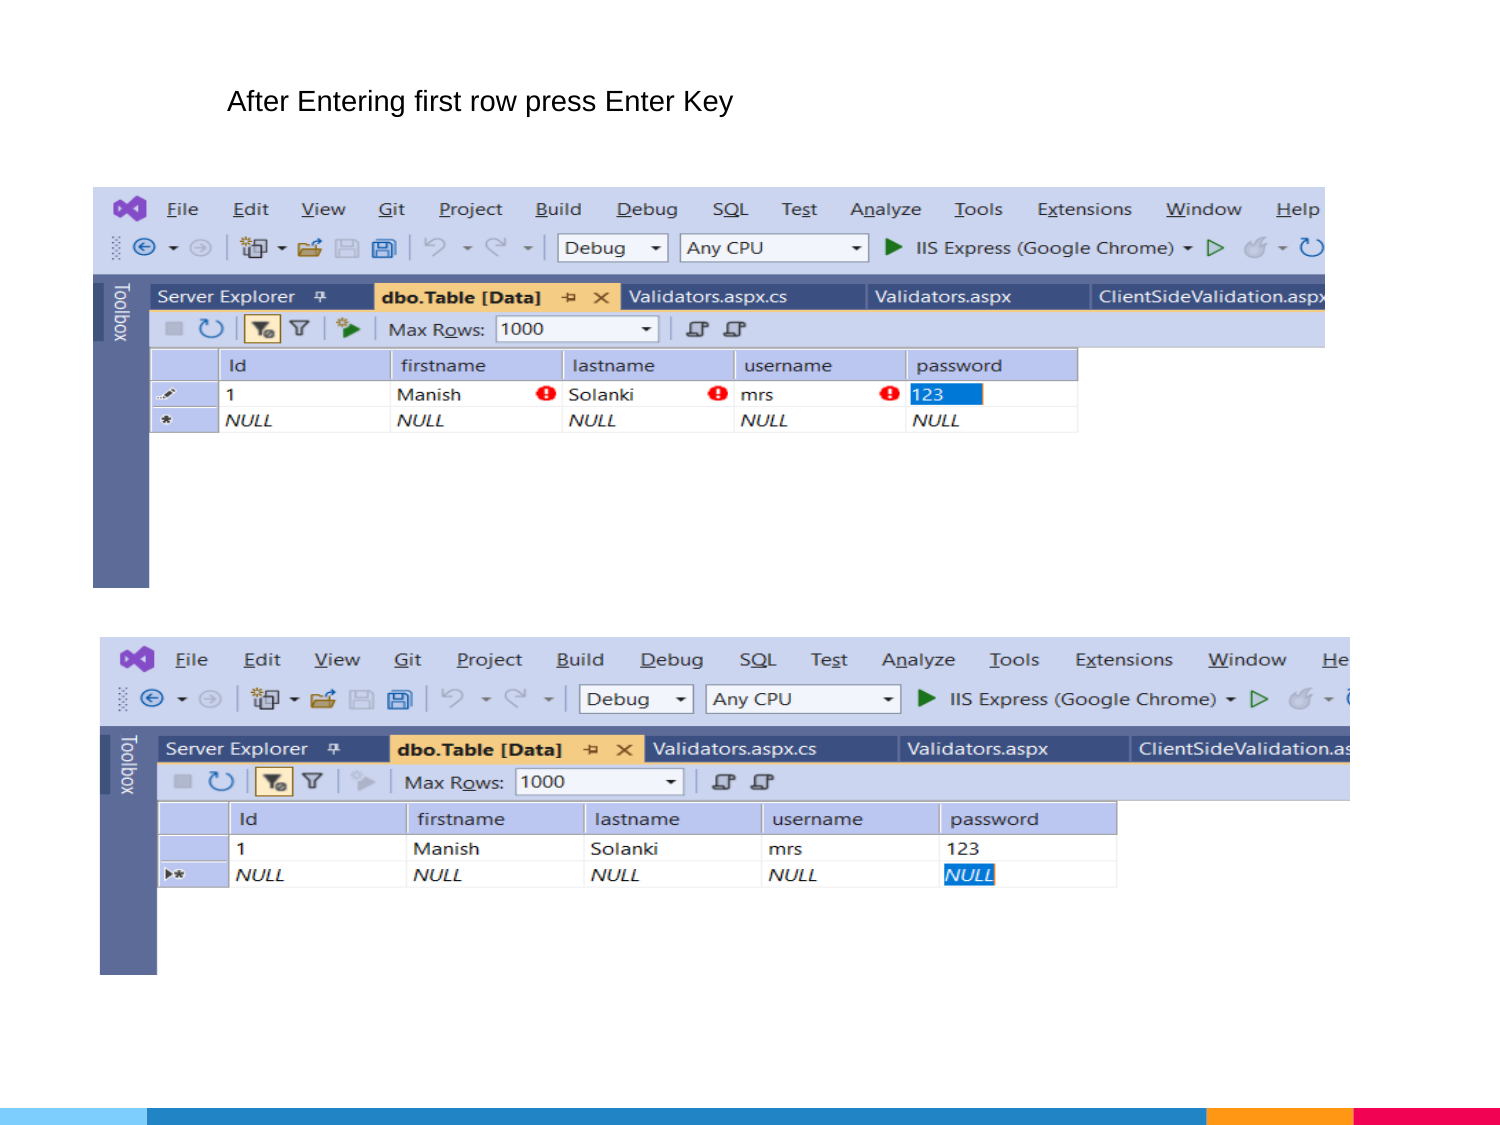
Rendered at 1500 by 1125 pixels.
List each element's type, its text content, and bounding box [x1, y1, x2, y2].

picture [99, 637, 1351, 976]
picture [87, 187, 1326, 588]
text_box After Entering first row press Enter Key [212, 74, 1100, 125]
